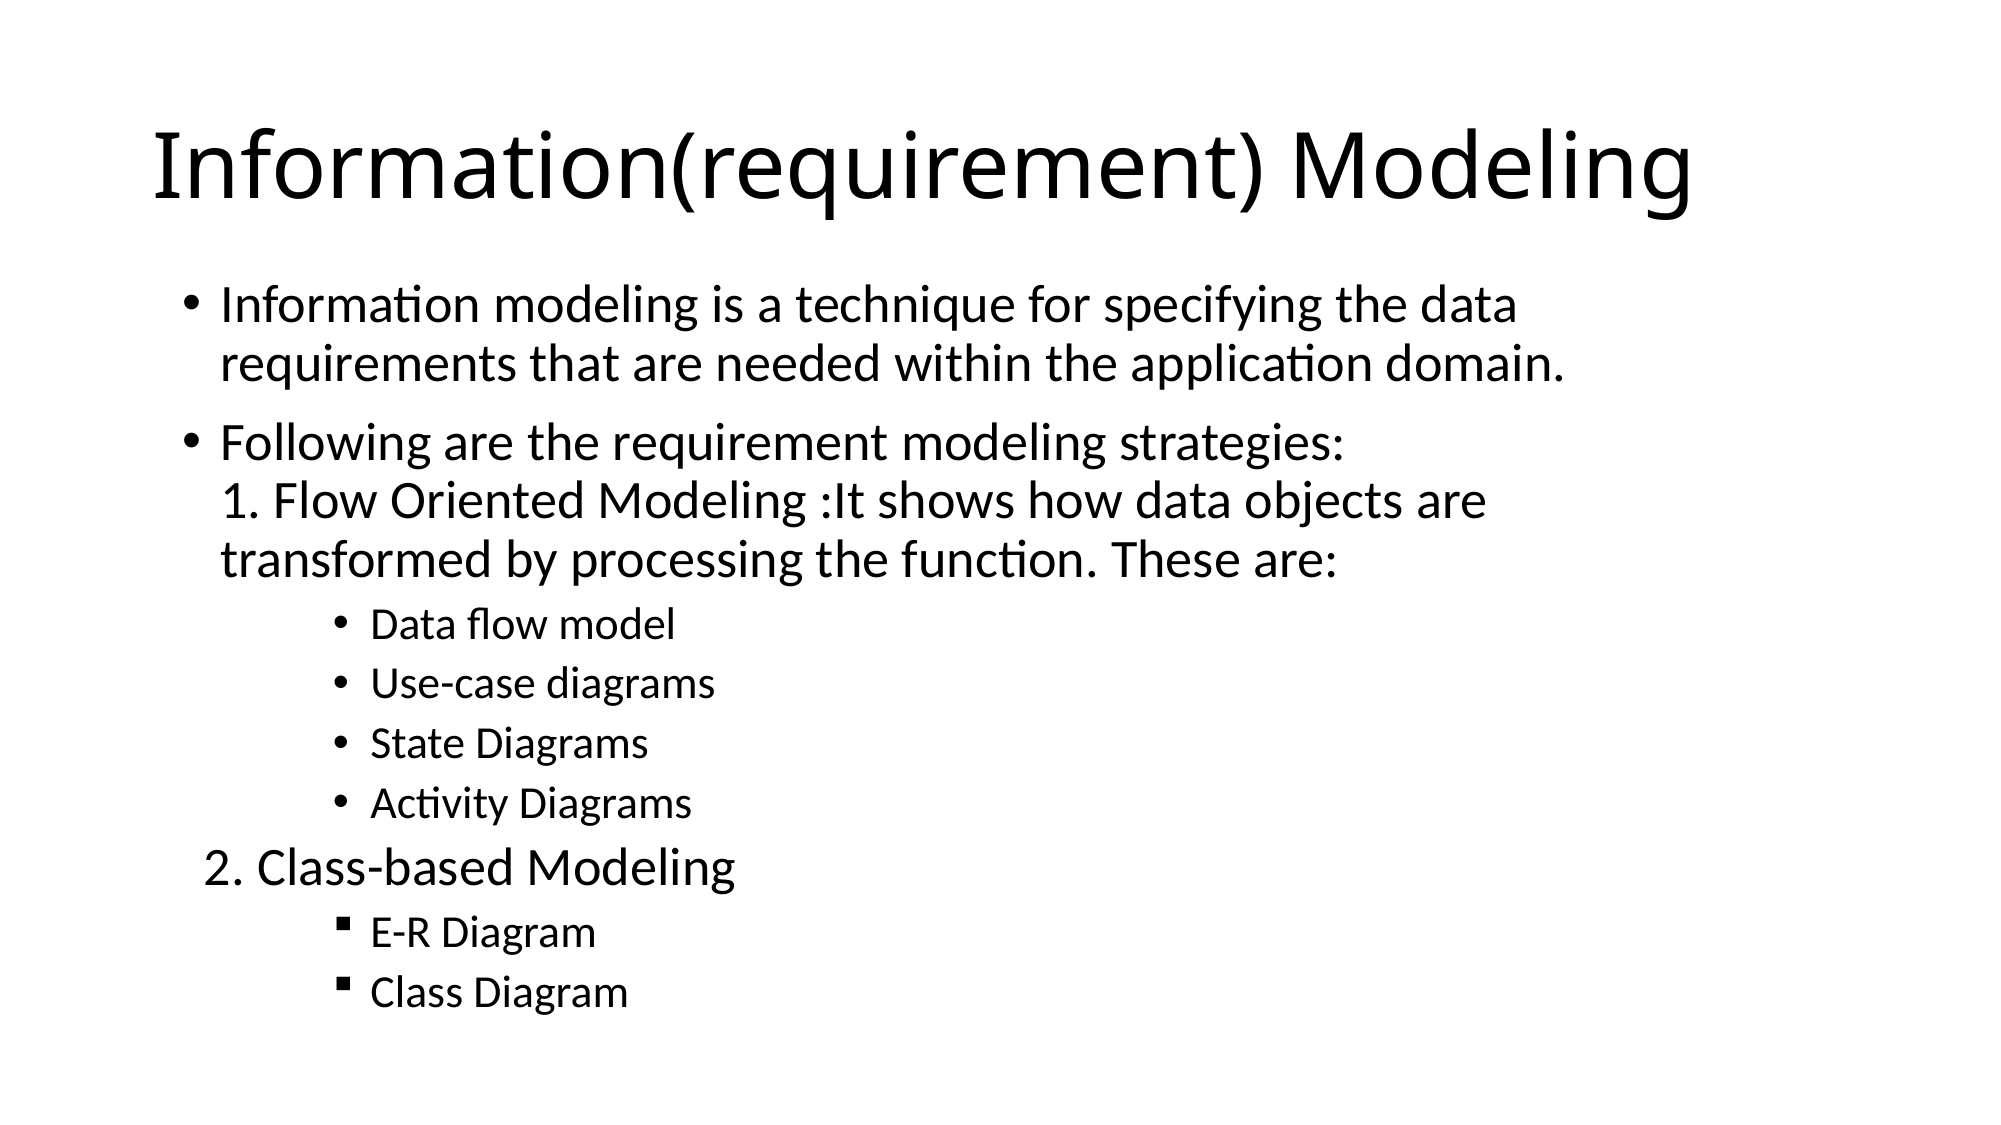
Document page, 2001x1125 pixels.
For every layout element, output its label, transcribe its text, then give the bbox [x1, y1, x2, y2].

list Information modeling is a technique for specifying the data requirements that are needed within the application domain. Following are the requirement modeling strategies: 1. Flow Oriented Modeling :It shows how data objects are transformed by processing the function. These are: Data flow model Use-case diagrams State Diagrams Activity Diagrams 2. Class-based Modeling E-R Diagram Class Diagram [168, 268, 1763, 1088]
title Information(requirement) Modeling [137, 59, 1863, 278]
